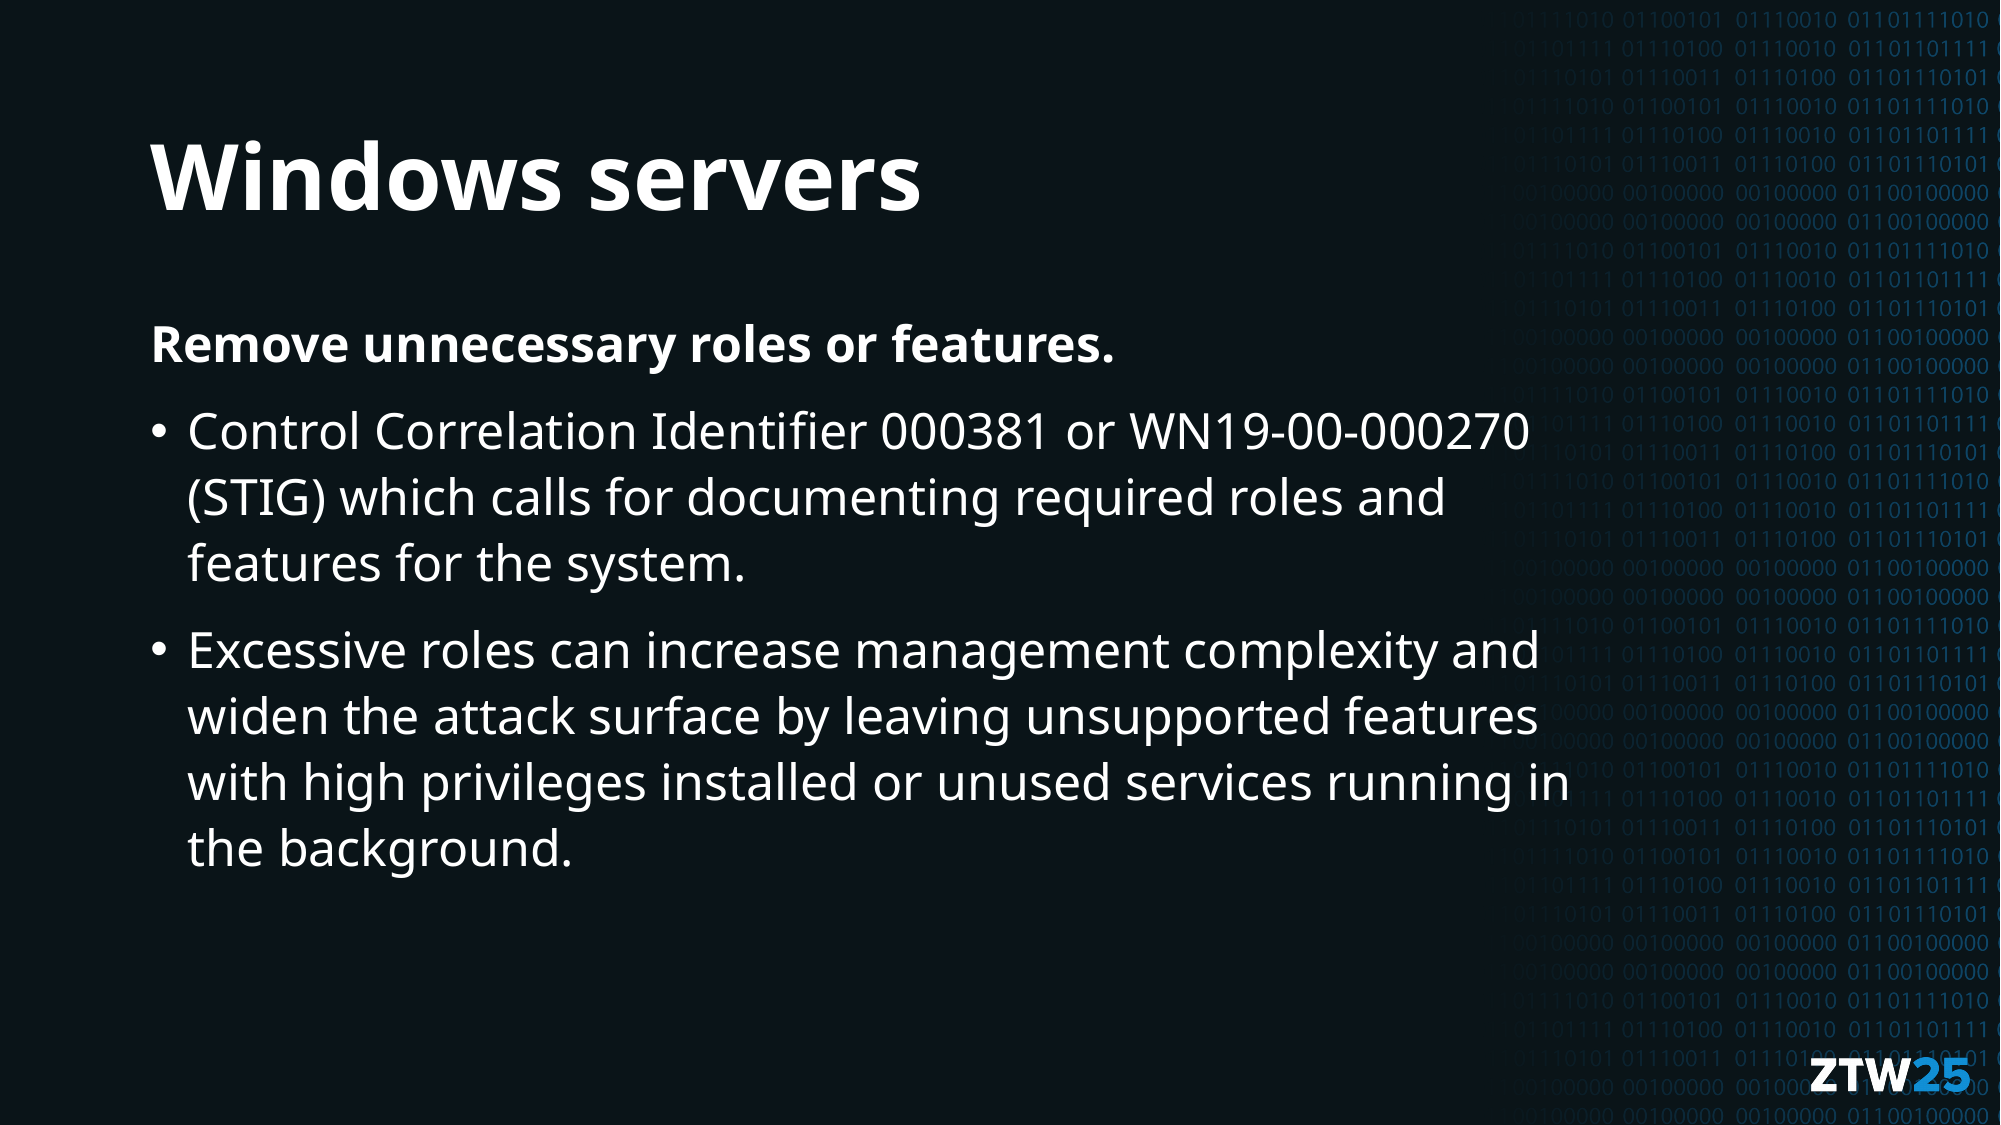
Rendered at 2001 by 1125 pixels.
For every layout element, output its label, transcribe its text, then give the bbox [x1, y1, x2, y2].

list Remove unnecessary roles or features. Control Correlation Identifier 000381 or WN19-00-000270 (STIG) which calls for documenting required roles and features for the system. Excessive roles can increase management complexity and widen the attack surface by leaving unsupported features with high privileges installed or unused services running in the background. [135, 299, 1664, 1016]
text_box [1459, 0, 2000, 1125]
title Windows servers [135, 59, 1865, 278]
picture [1811, 1057, 1970, 1092]
